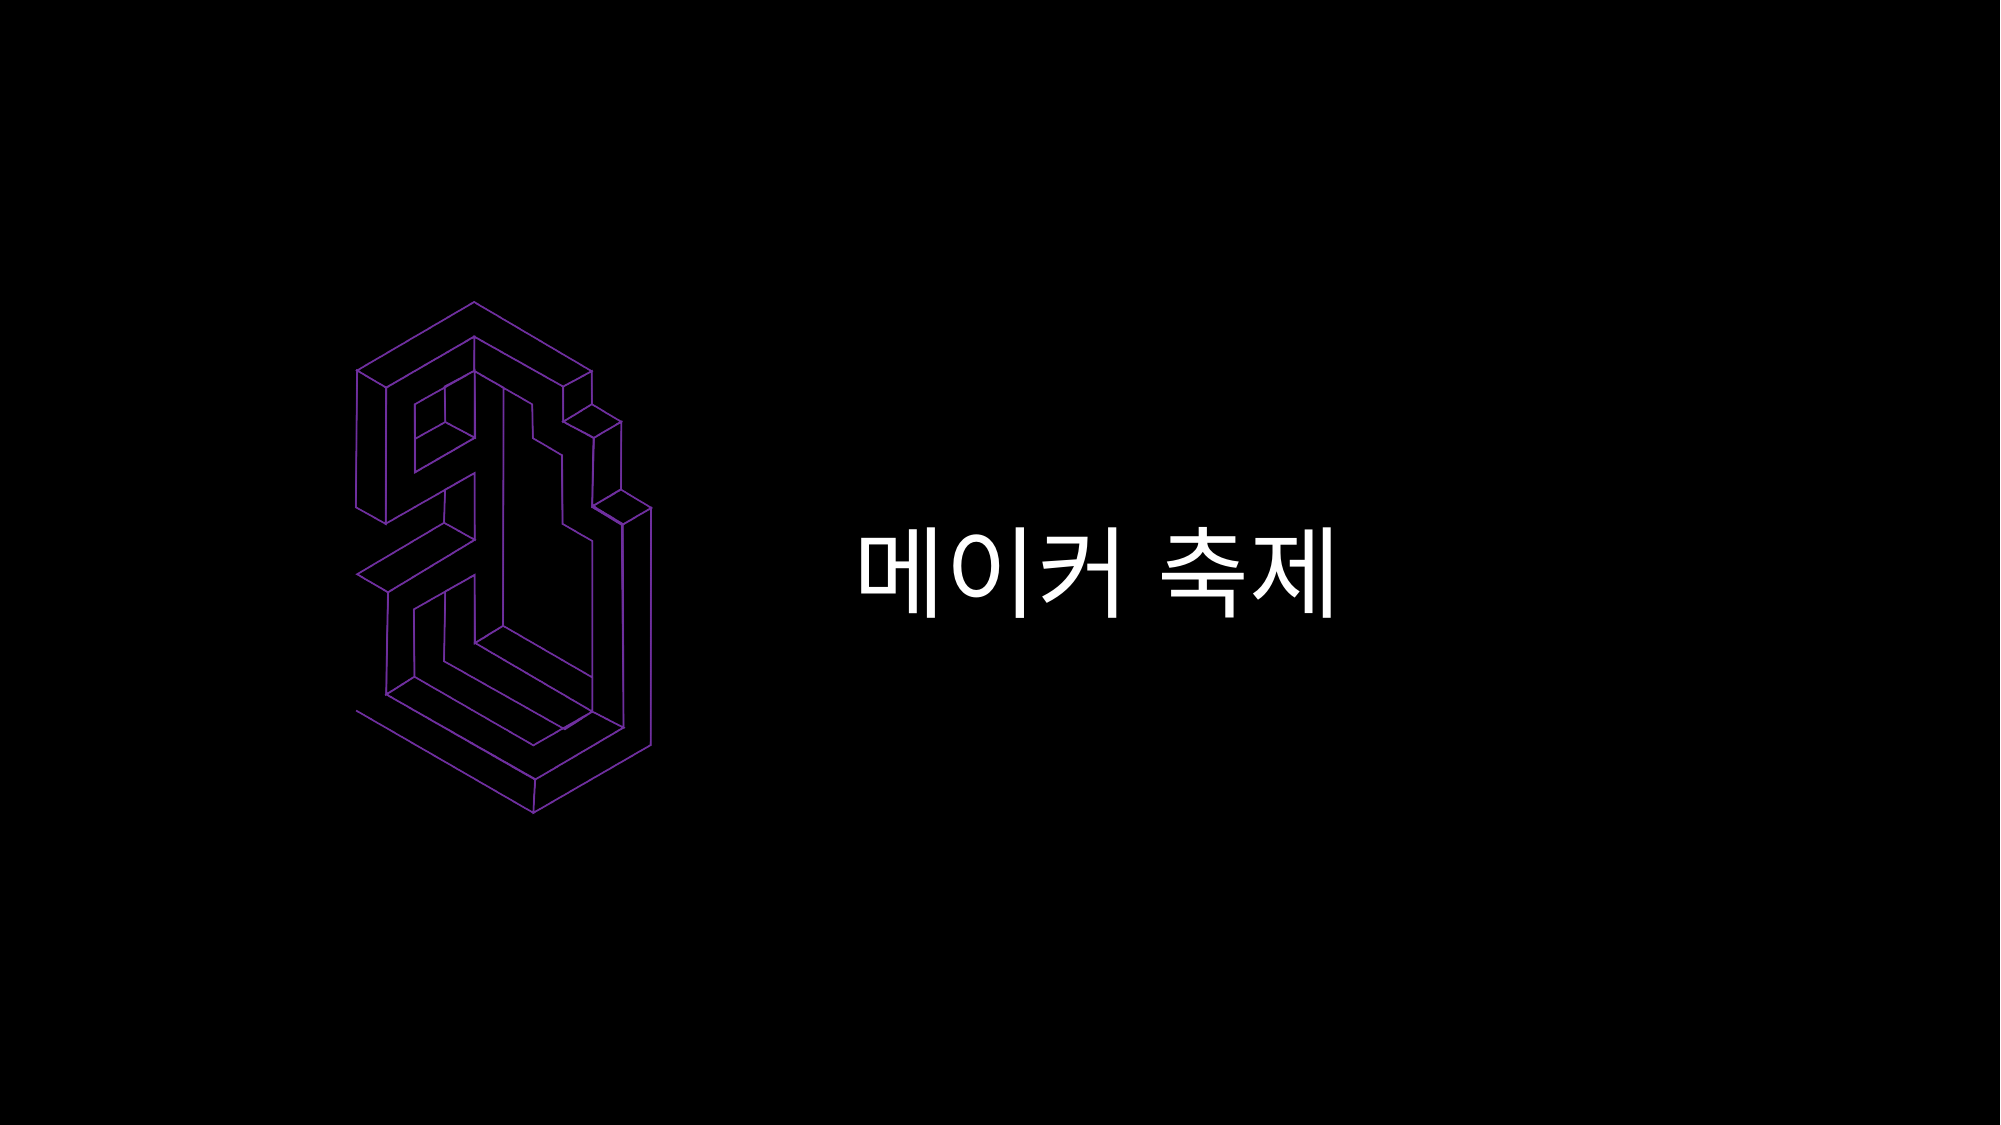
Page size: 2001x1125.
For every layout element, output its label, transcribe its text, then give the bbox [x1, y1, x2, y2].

text_box 메이커 축제 [838, 503, 1963, 639]
picture [278, 222, 790, 945]
